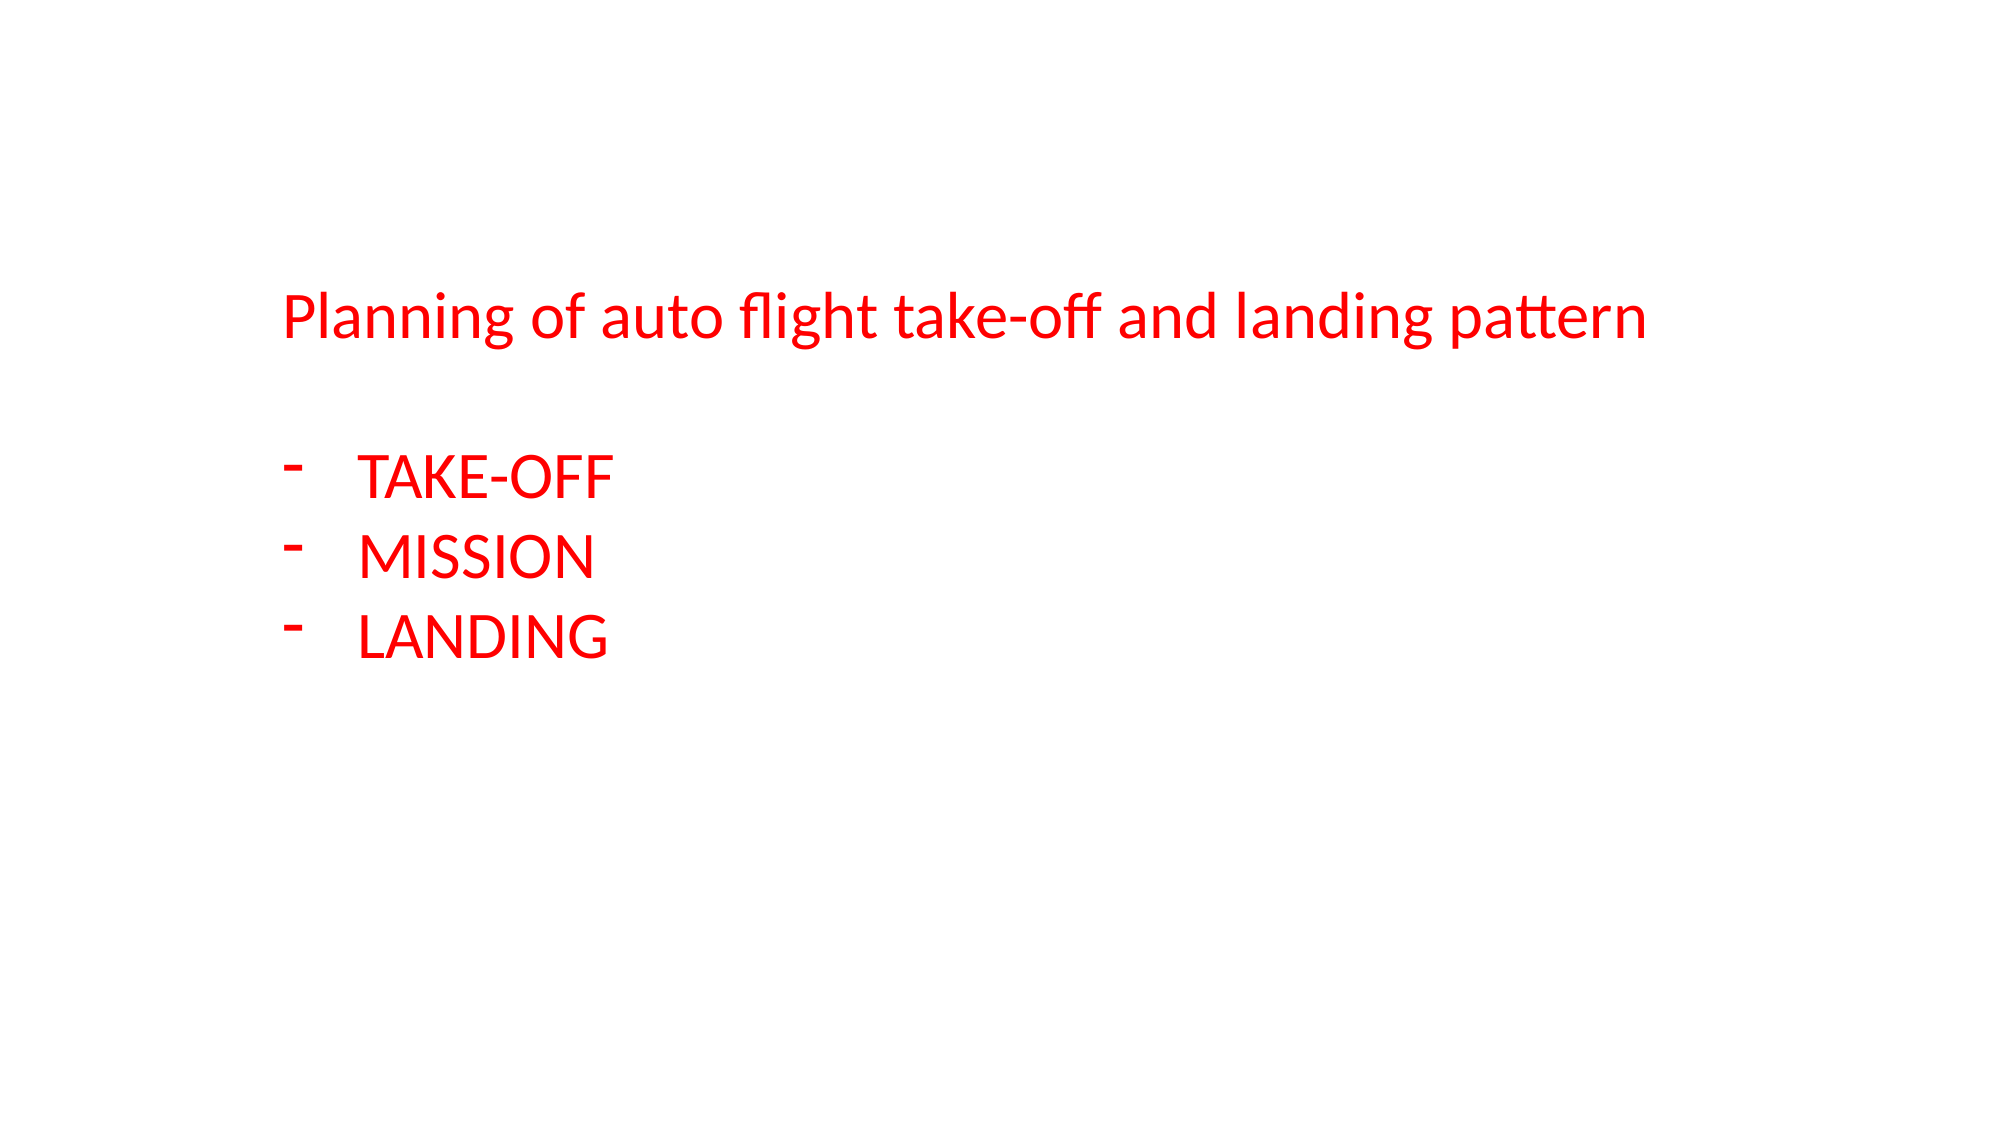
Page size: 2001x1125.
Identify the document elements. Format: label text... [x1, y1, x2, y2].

text_box Planning of auto flight take-off and landing pattern TAKE-OFF MISSION LANDING [267, 264, 1744, 679]
